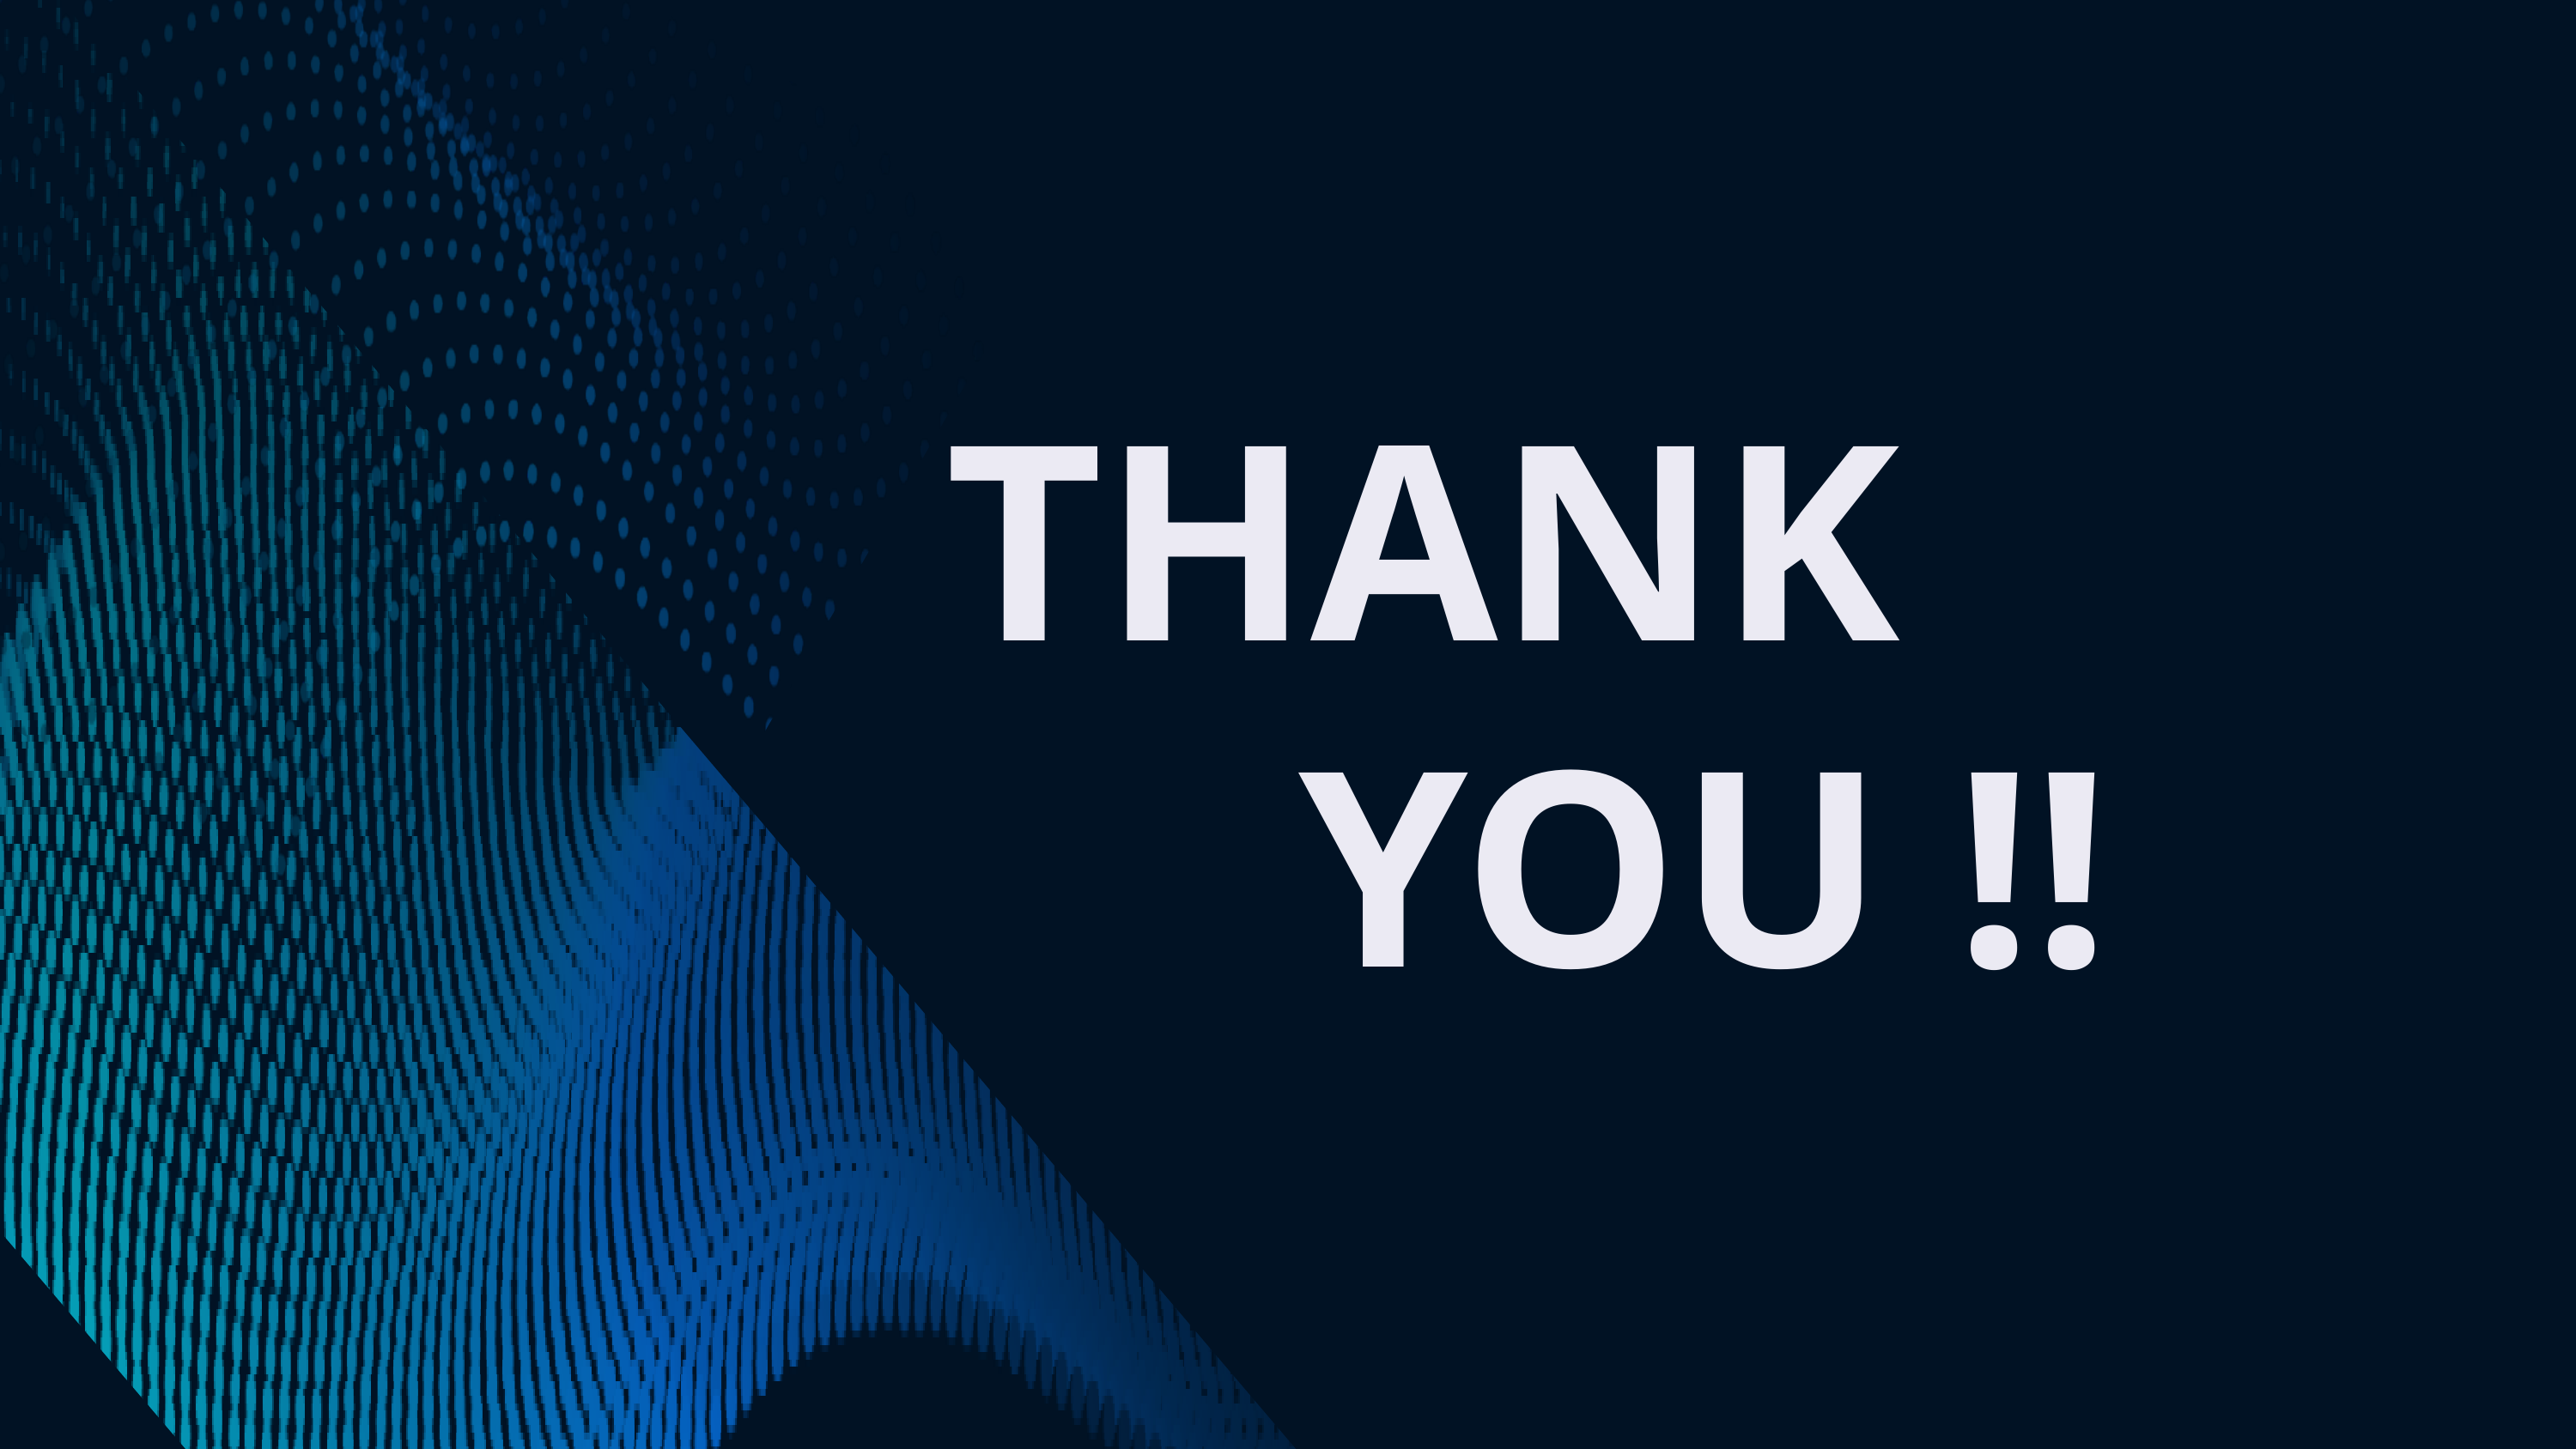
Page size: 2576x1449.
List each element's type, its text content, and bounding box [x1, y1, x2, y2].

text_box [0, 0, 1054, 1055]
text_box [0, 722, 1297, 1449]
text_box THANK YOU !! [945, 369, 2255, 1022]
